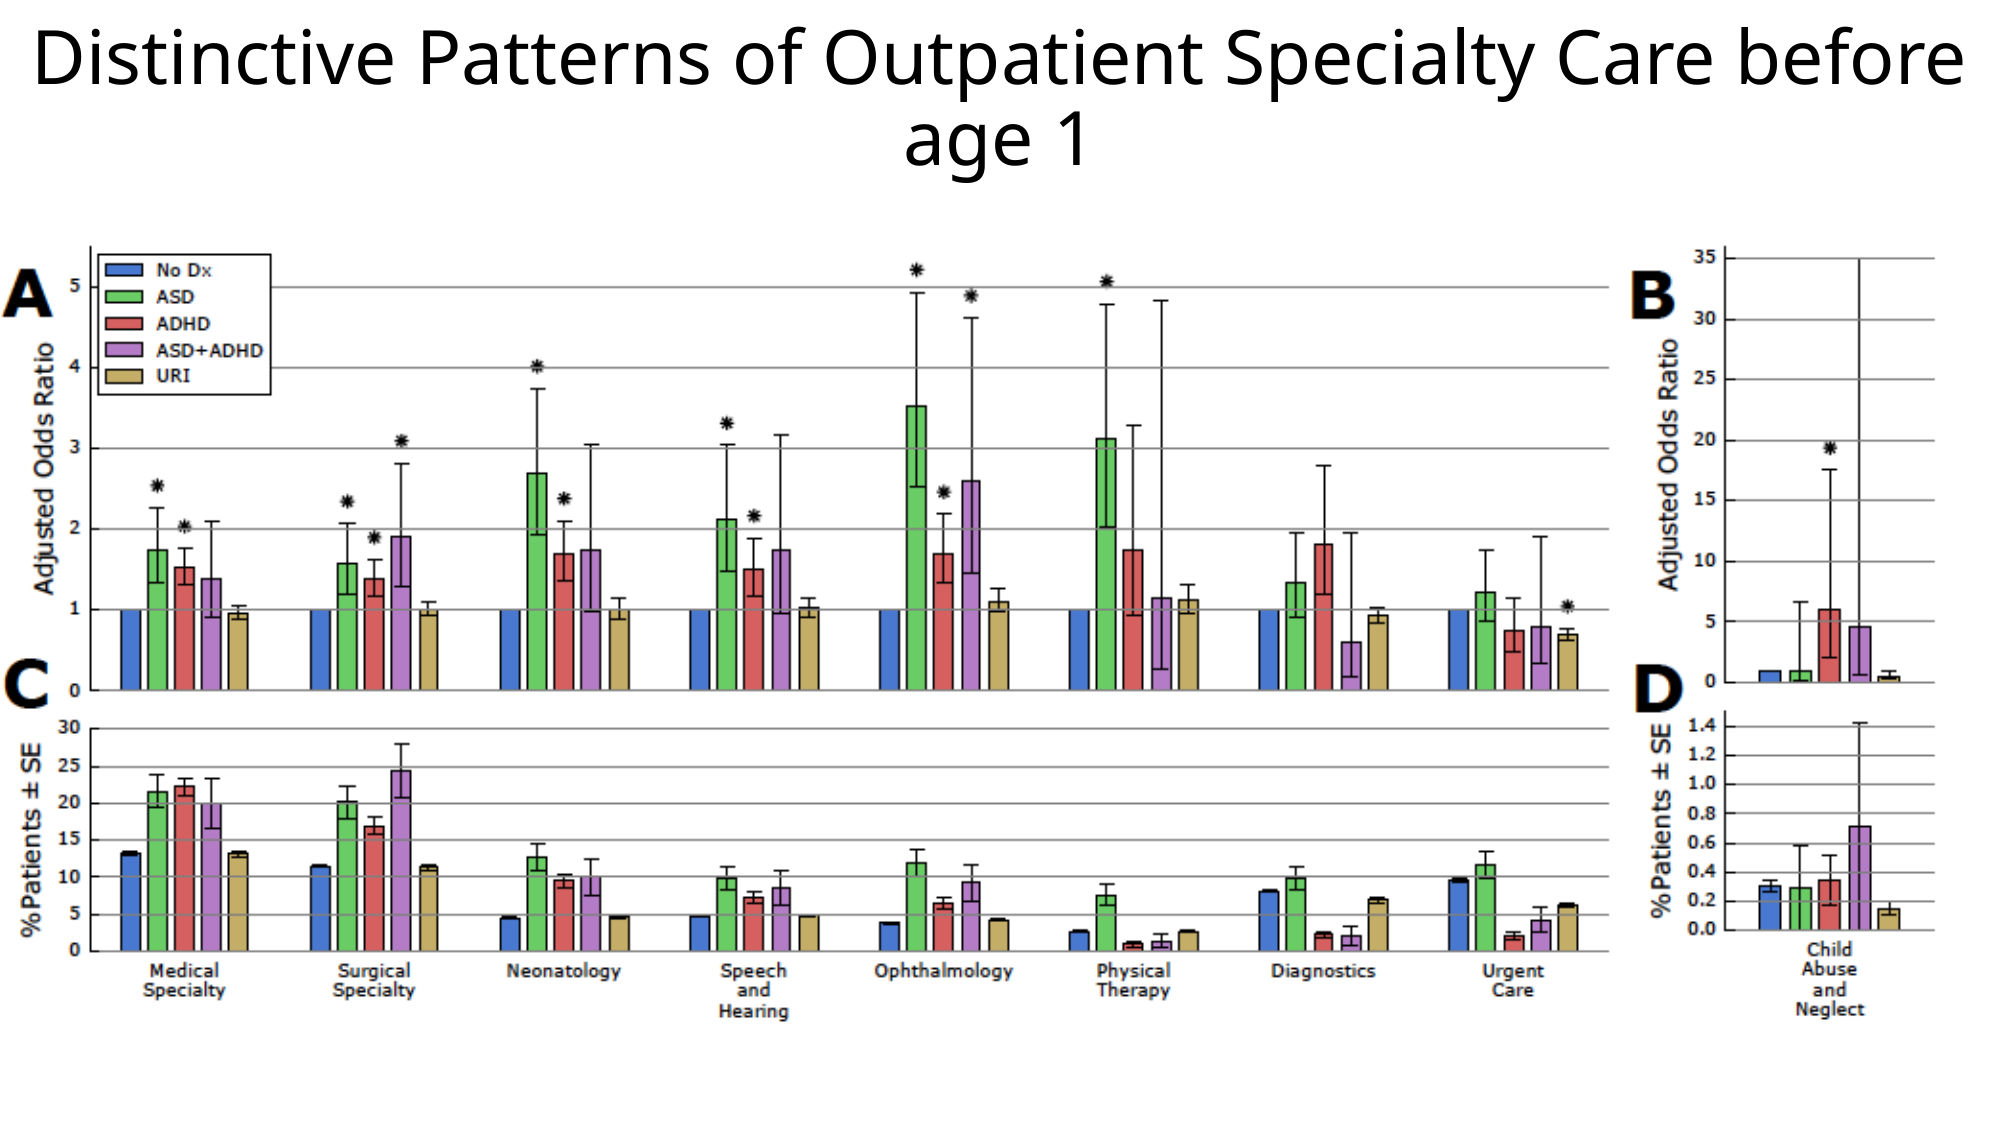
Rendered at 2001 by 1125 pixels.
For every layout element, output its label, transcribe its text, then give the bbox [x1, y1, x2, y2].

title Distinctive Patterns of Outpatient Specialty Care before age 1 [0, 39, 2000, 162]
picture [0, 231, 1941, 1041]
